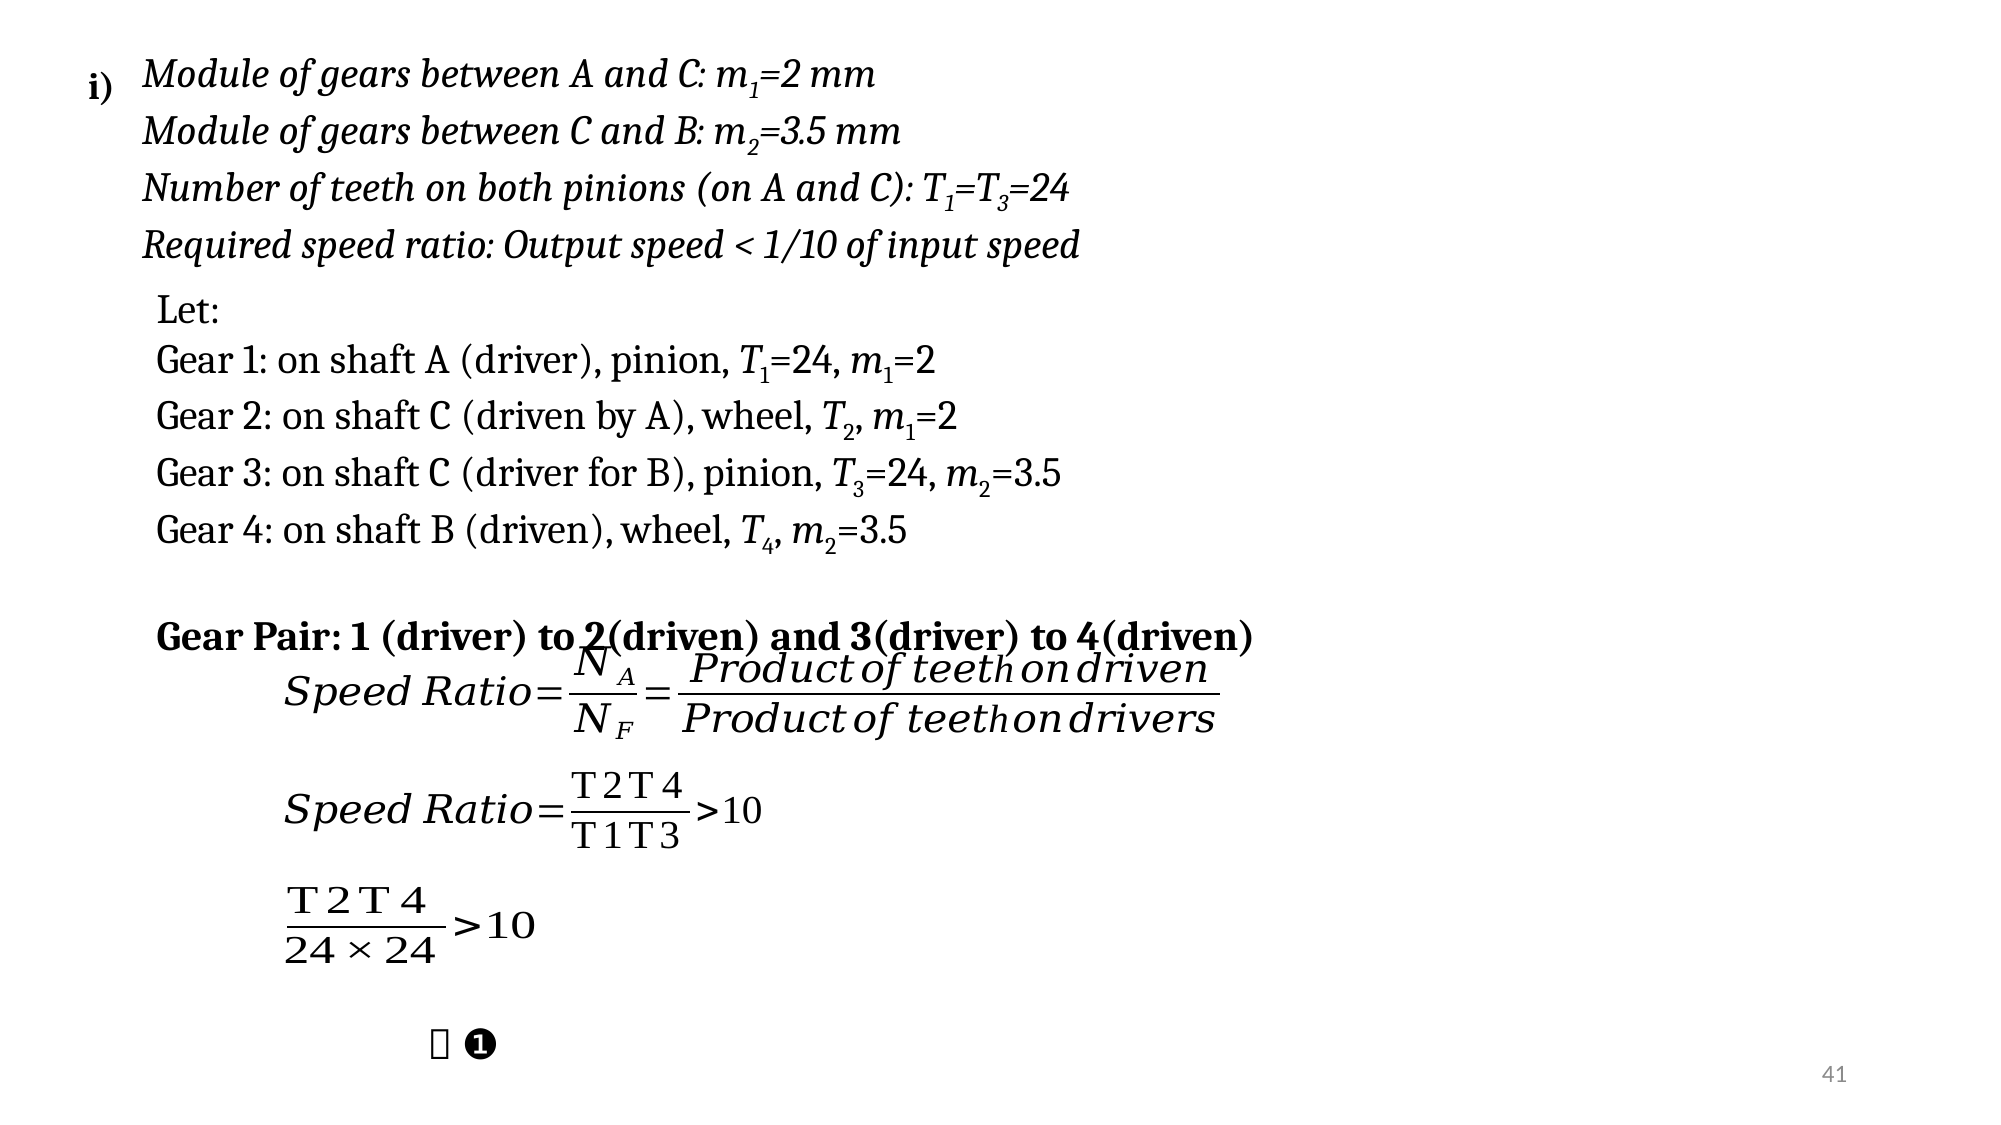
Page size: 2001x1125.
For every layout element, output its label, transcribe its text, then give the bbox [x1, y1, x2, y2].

text_box i) [73, 54, 1092, 115]
text_box Let: Gear 1: on shaft A (driver), pinion, T1=24, m1=2 Gear 2: on shaft C (driven by A), wheel, T2, m1=2 Gear 3: on shaft C (driver for B), pinion, T3=24, m2=3.5 Gear 4: on shaft B (driven), wheel, T4, m2=3.5 Gear Pair: 1 (driver) to 2(driven) and 3(driver) to 4(driven) [141, 274, 1442, 717]
slide_number 41 [1412, 1042, 1863, 1103]
list Module of gears between A and C: m1=2 mm Module of gears between C and B: m2=3.5 mm Number of teeth on both pinions (on A and C): T1=T3=24 Required speed ratio: Output speed < 1/10 of input speed [141, 0, 2000, 551]
